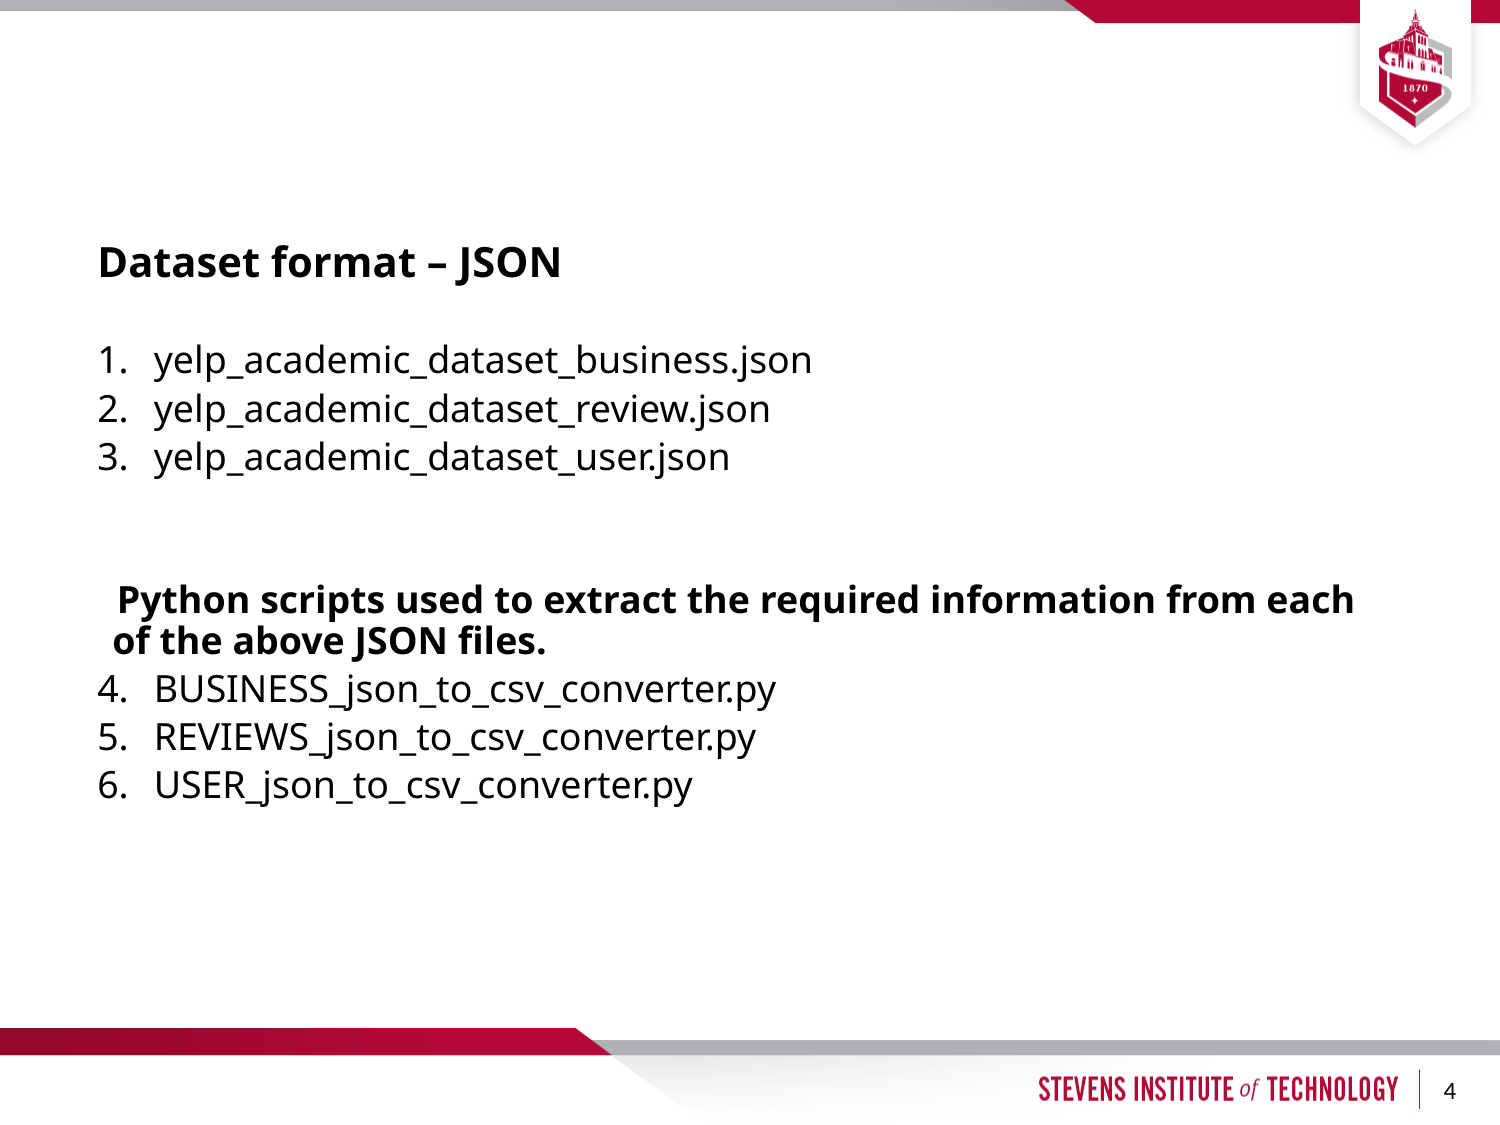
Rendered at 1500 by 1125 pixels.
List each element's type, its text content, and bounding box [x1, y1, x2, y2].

picture [0, 0, 1500, 160]
picture [0, 1028, 1500, 1125]
list Dataset format – JSON yelp_academic_dataset_business.json yelp_academic_dataset_review.json yelp_academic_dataset_user.json Python scripts used to extract the required information from each of the above JSON files. BUSINESS_json_to_csv_converter.py REVIEWS_json_to_csv_converter.py USER_json_to_csv_converter.py [82, 195, 1398, 948]
slide_number 4 [1428, 1071, 1490, 1108]
